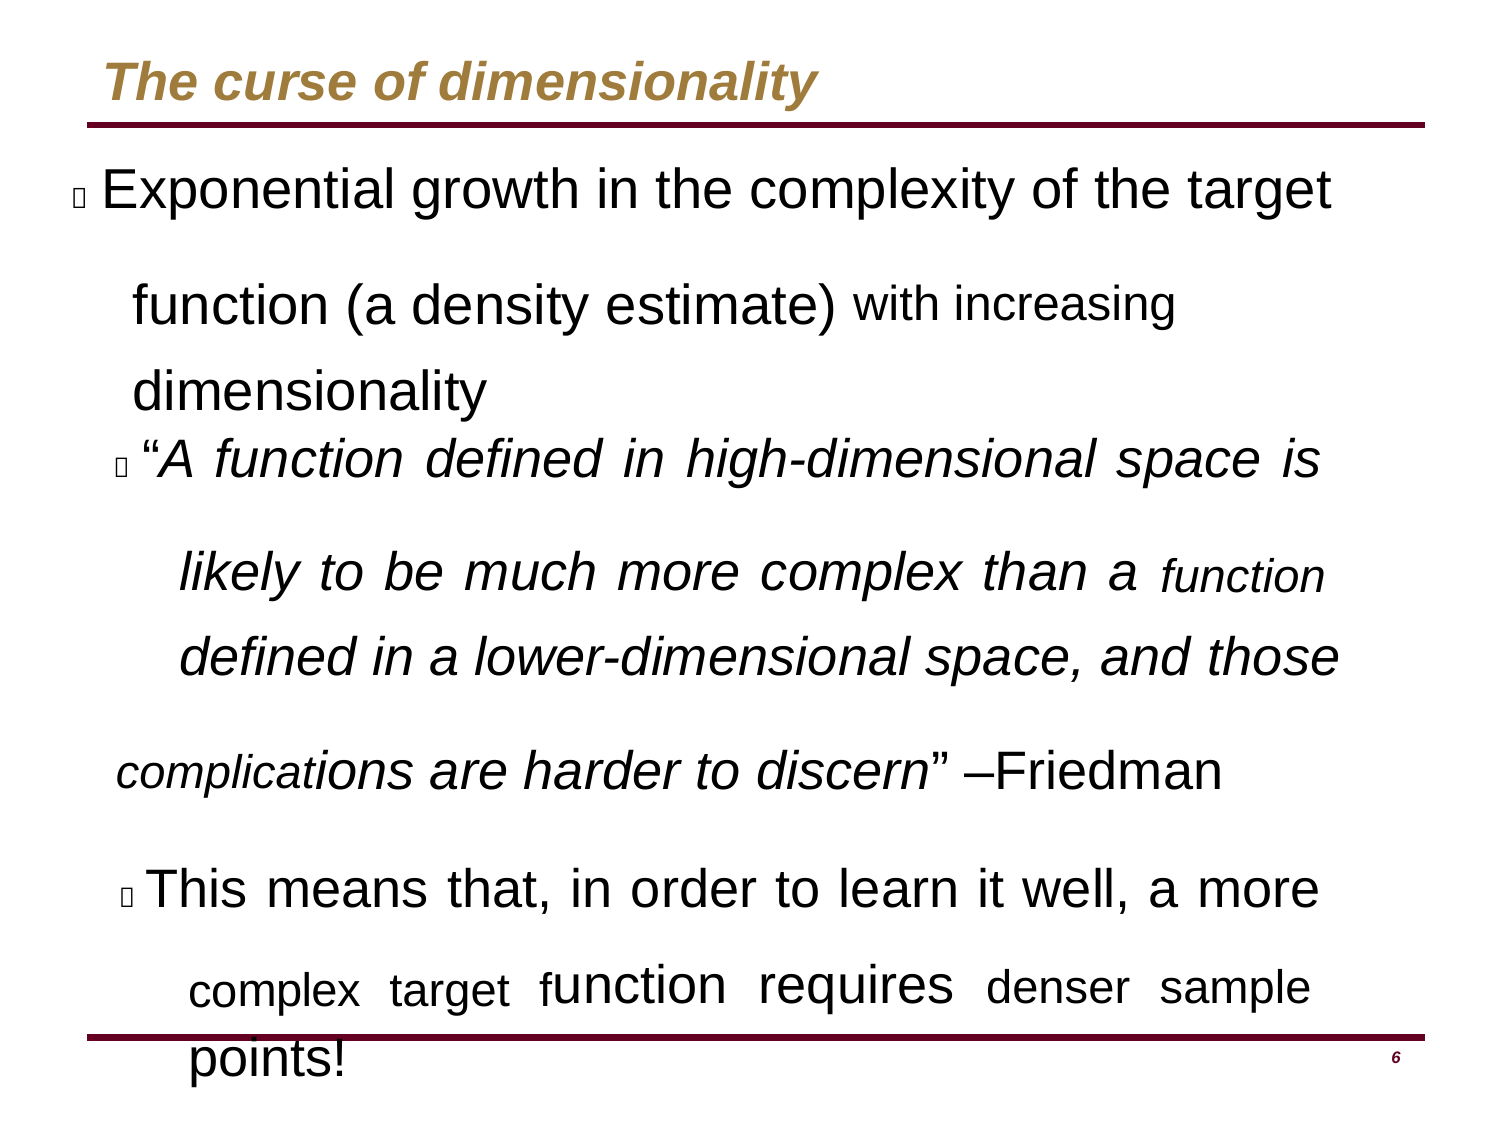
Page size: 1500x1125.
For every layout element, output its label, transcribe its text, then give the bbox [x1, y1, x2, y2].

text_box The curse of dimensionality [100, 43, 904, 111]
slide_number 6 [1387, 1045, 1424, 1125]
title  Exponential growth in the complexity of the target function (a density estimate) with increasing dimensionality [68, 136, 1373, 423]
text_box  “A function defined in high-dimensional space is likely to be much more complex than a function defined in a lower-dimensional space, and those complications are harder to discern” –Friedman  This means that, in order to learn it well, a more complex target function requires denser sample points! [111, 407, 1345, 1088]
